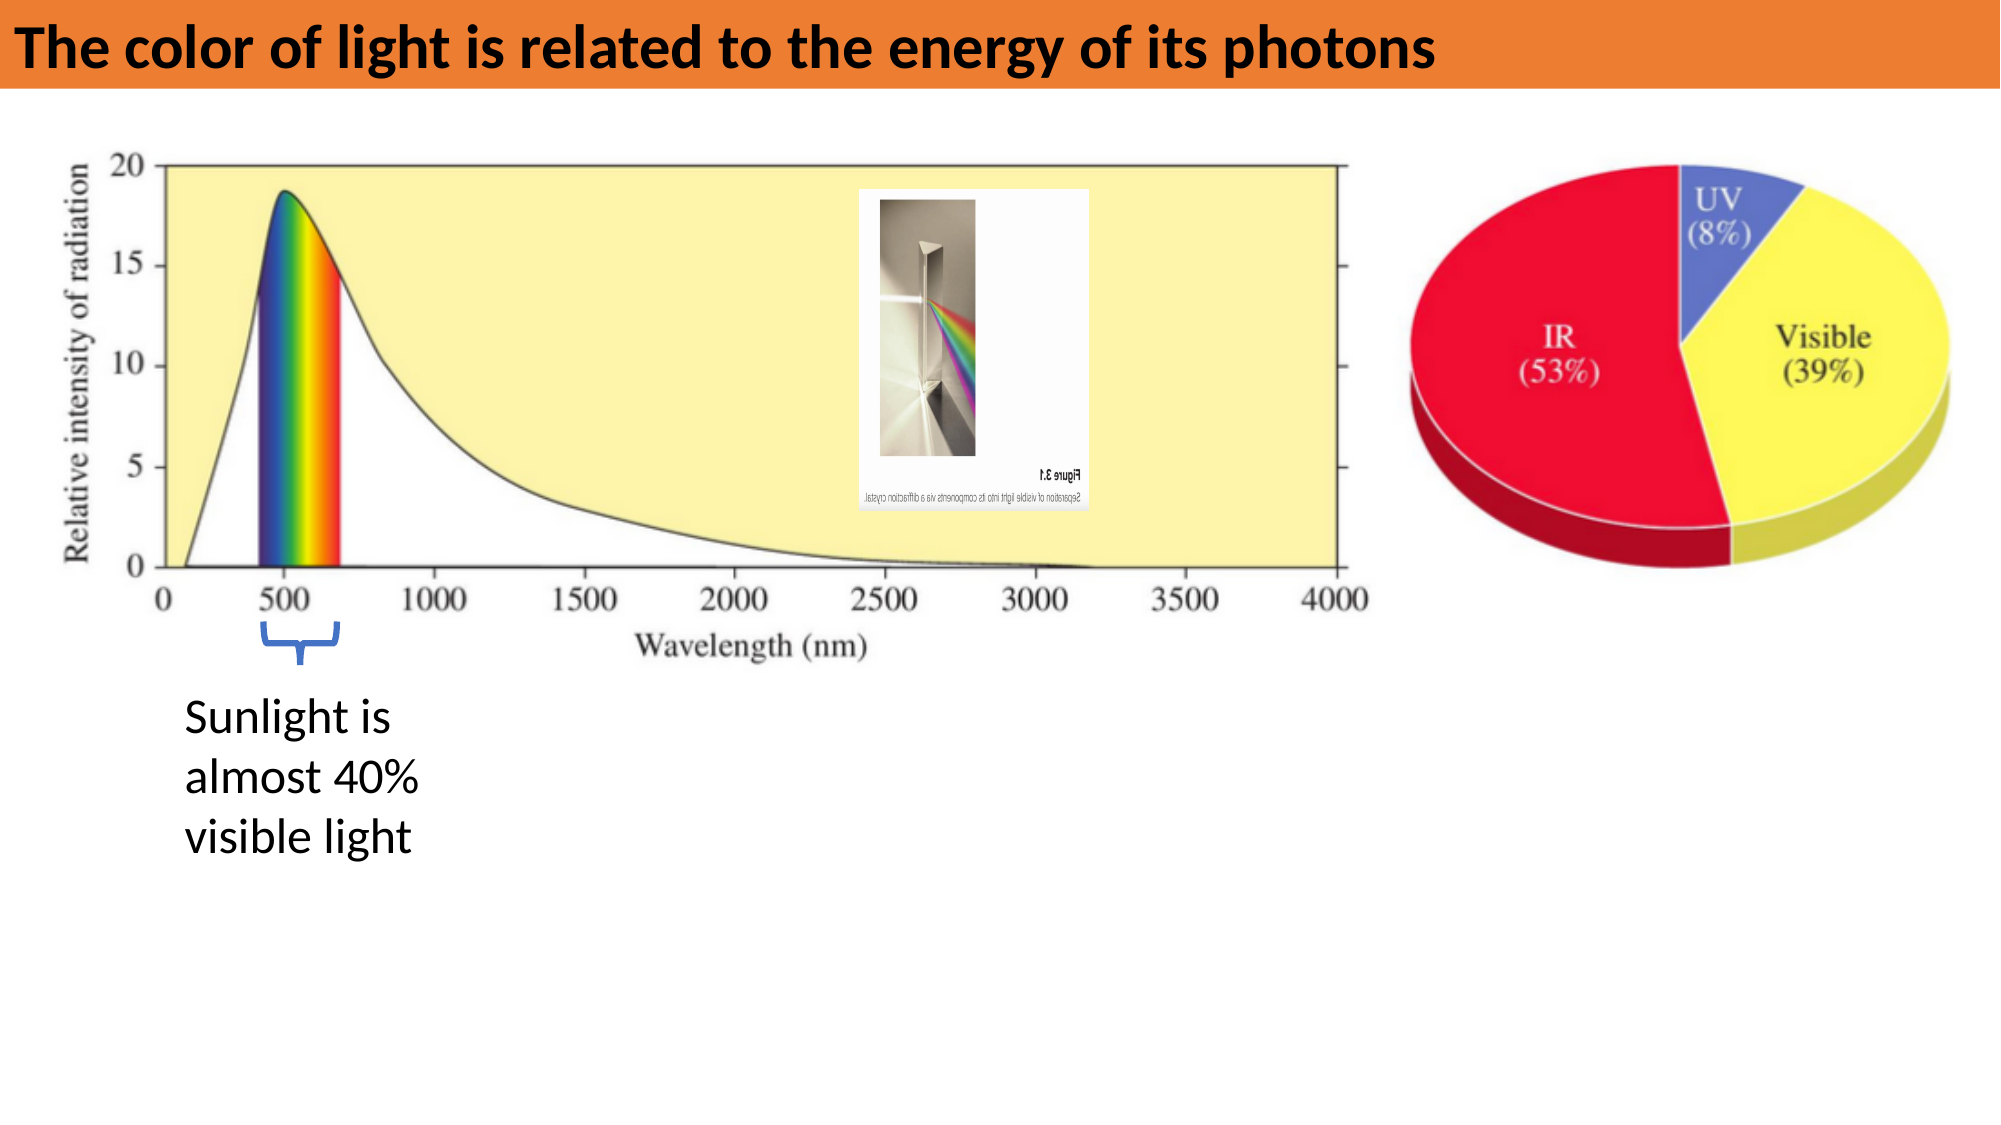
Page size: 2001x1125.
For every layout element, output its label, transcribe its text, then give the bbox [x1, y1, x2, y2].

text_box The color of light is related to the energy of its photons [0, 0, 2000, 89]
picture [0, 98, 2000, 674]
text_box Sunlight is almost 40% visible light [169, 676, 476, 872]
